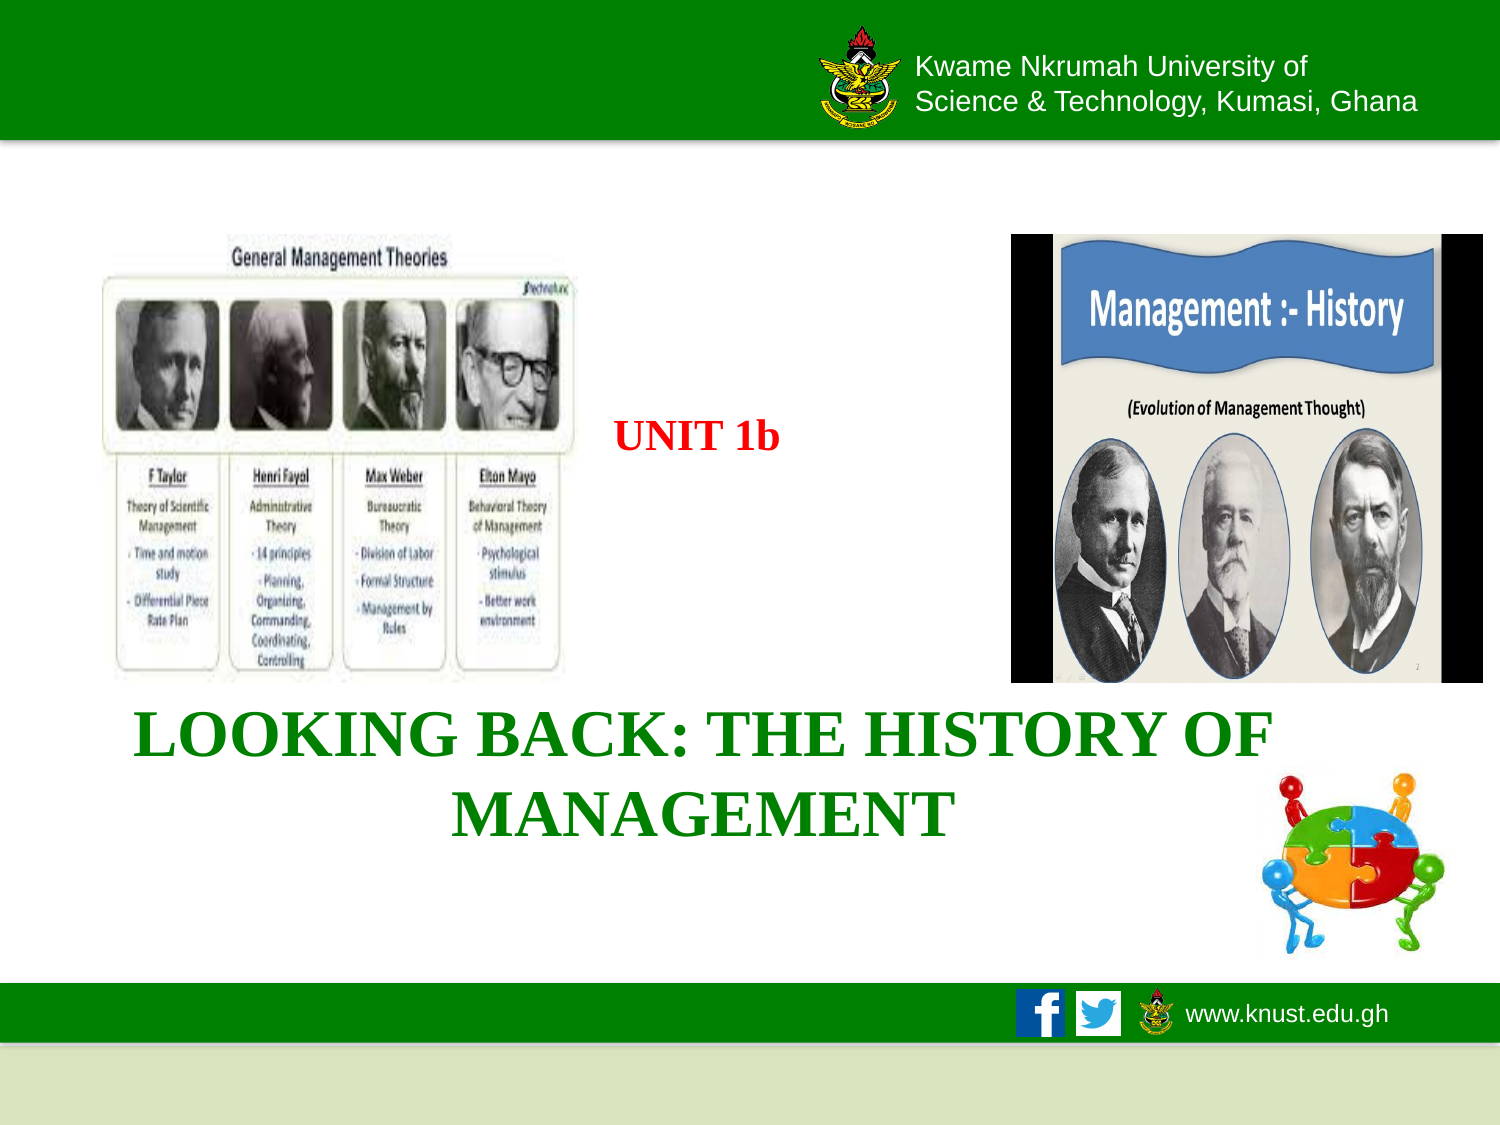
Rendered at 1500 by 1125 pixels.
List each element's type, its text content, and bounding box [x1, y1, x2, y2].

subtitle UNIT 1b [598, 357, 937, 471]
picture [1256, 766, 1451, 960]
picture [1011, 234, 1483, 683]
picture [1076, 991, 1121, 1036]
picture [1016, 989, 1065, 1037]
picture [102, 234, 579, 683]
picture [1139, 987, 1174, 1035]
picture [819, 25, 901, 129]
title LOOKING BACK: THE HISTORY OF MANAGEMENT [66, 682, 1342, 924]
